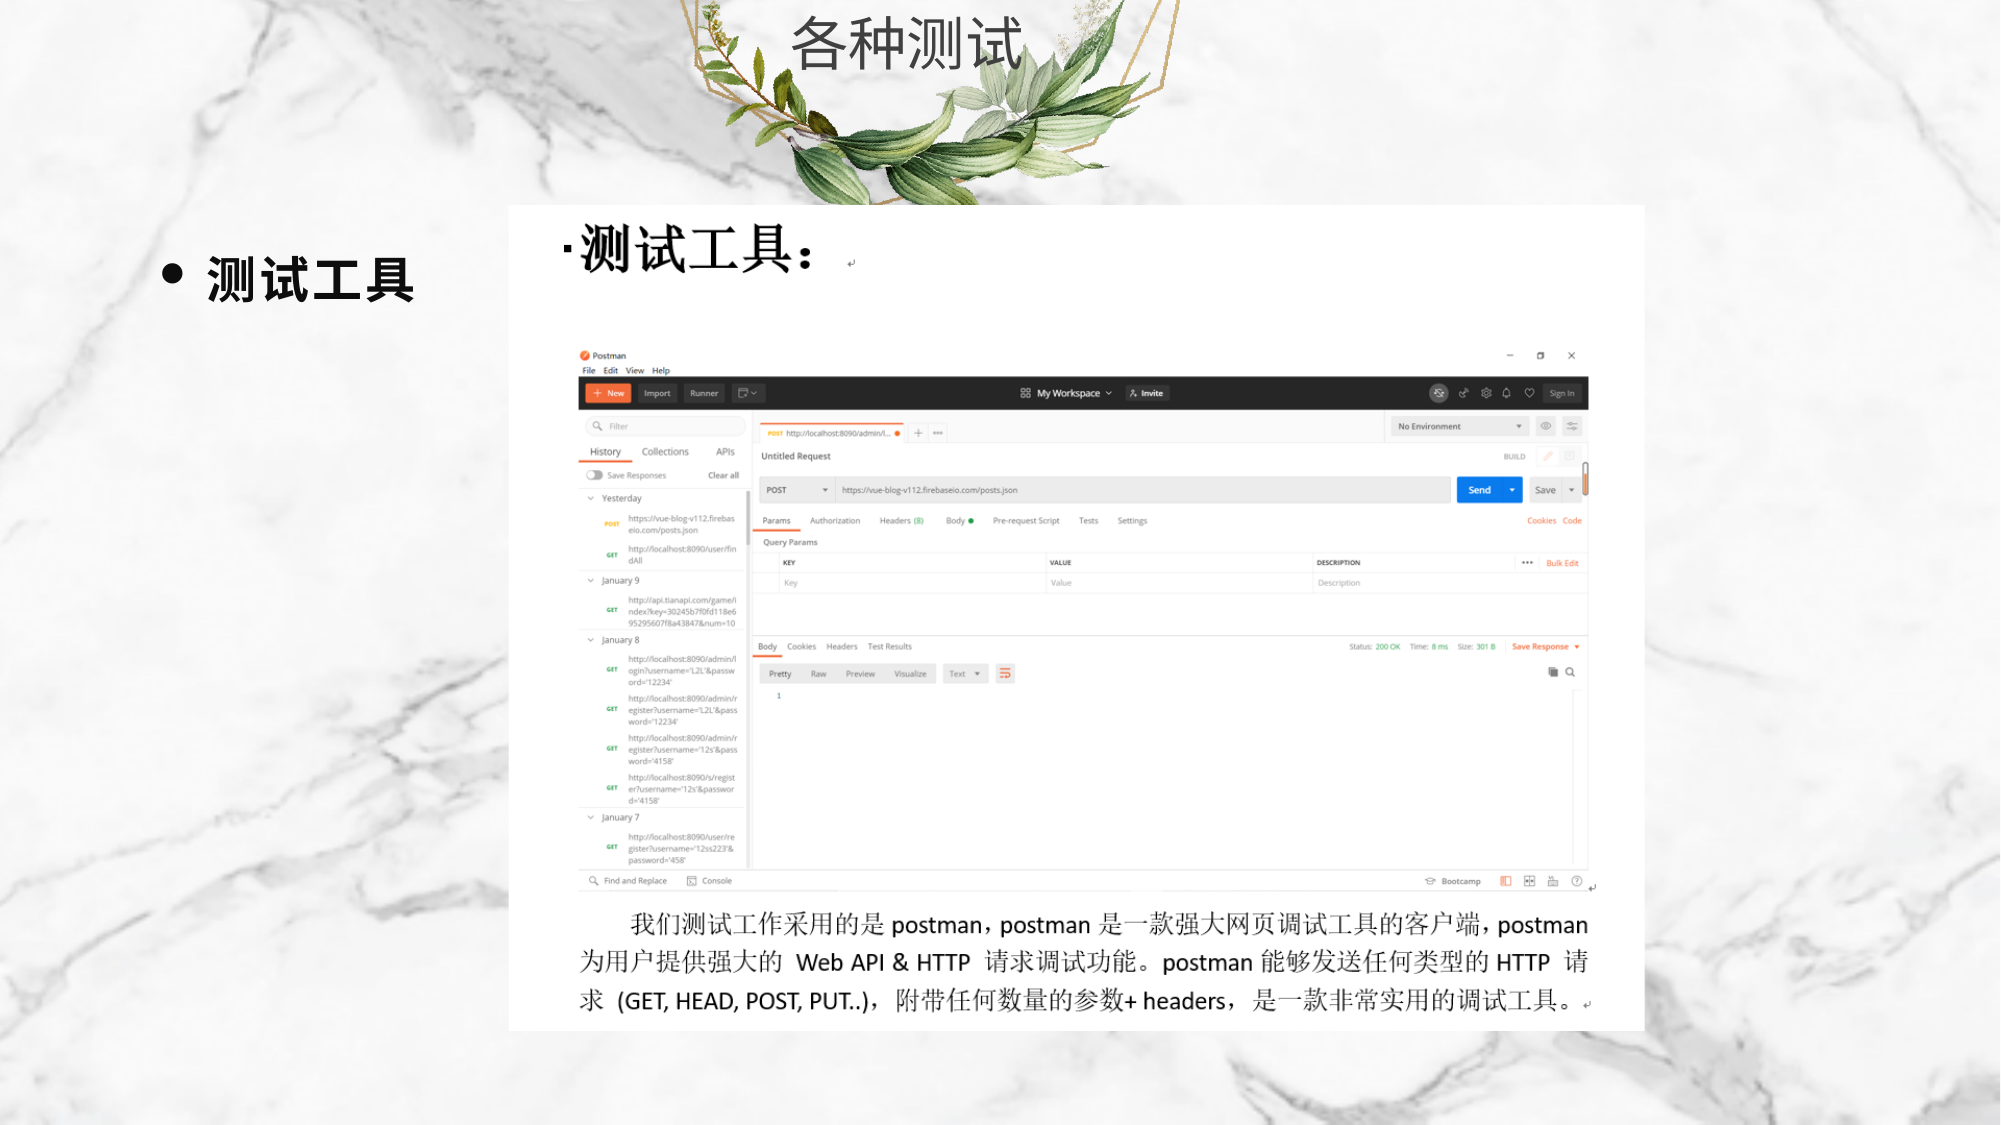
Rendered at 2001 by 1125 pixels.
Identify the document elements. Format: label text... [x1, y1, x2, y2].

picture [0, 0, 2001, 1125]
text_box [123, 180, 583, 319]
text_box 测试工具 [148, 205, 457, 344]
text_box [607, 0, 1165, 205]
